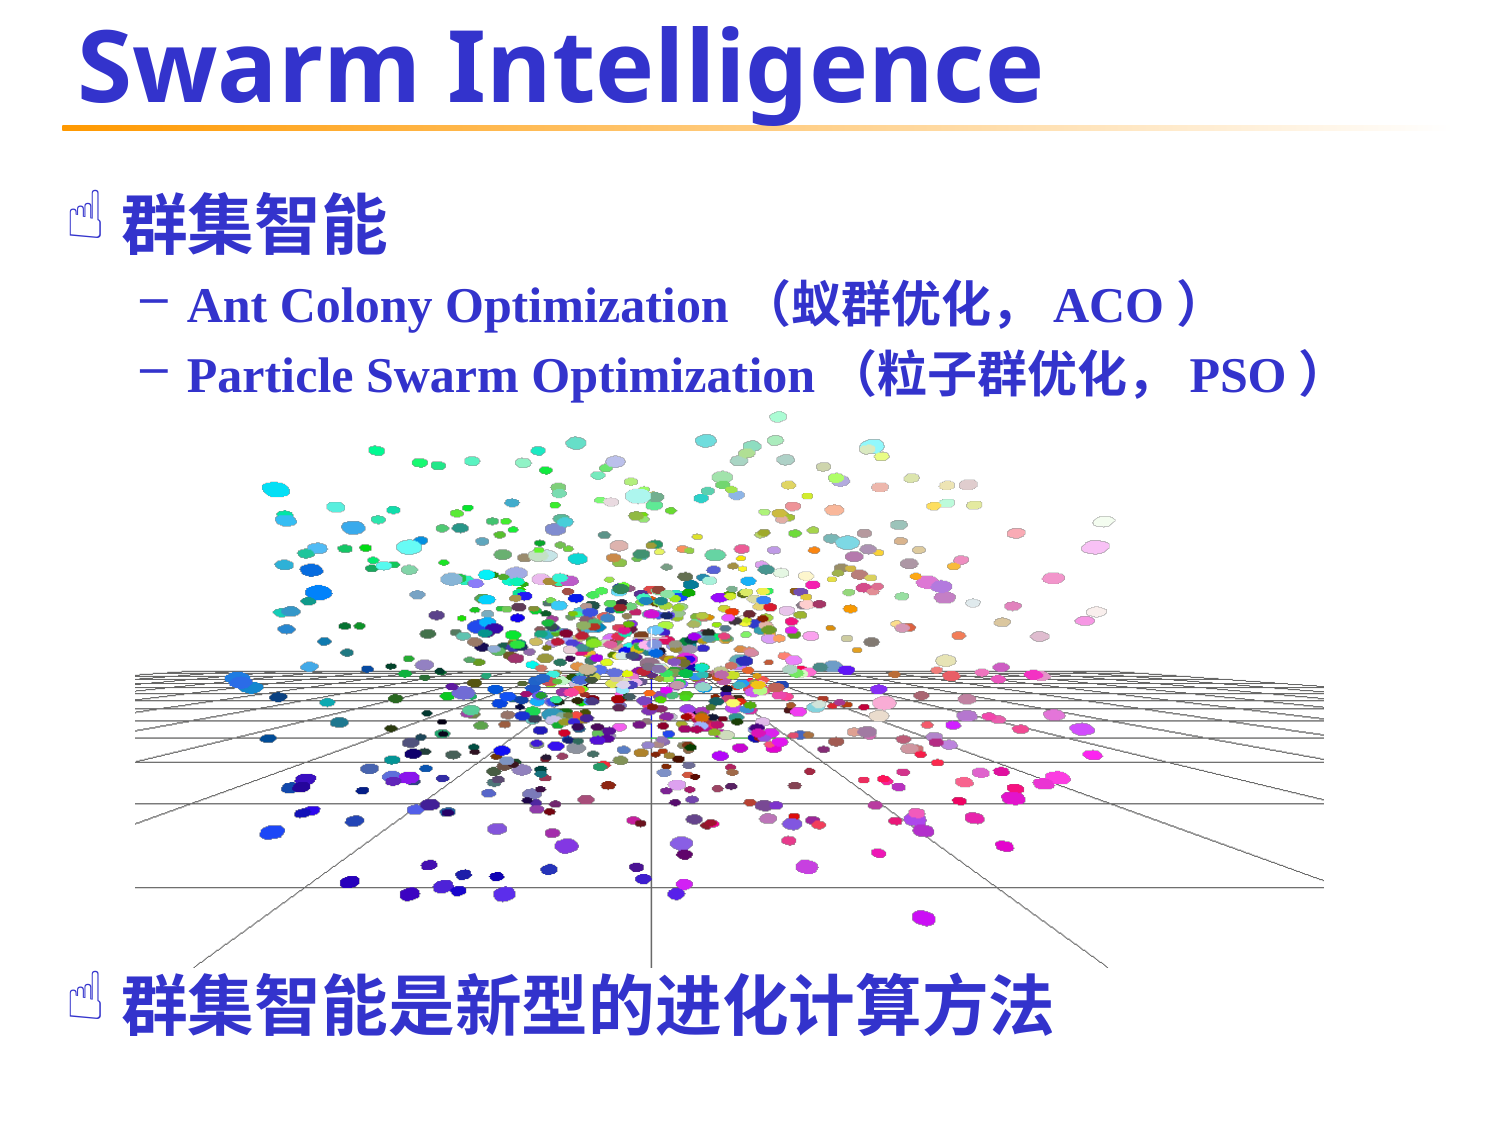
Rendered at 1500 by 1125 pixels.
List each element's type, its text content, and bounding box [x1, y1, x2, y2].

picture [135, 396, 1324, 969]
title Swarm Intelligence [62, 0, 1500, 125]
list 群集智能 Ant Colony Optimization（蚁群优化，ACO） Particle Swarm Optimization（粒子群优化，PSO） 群集智能是新型的进化计算方法 [50, 174, 1412, 1088]
